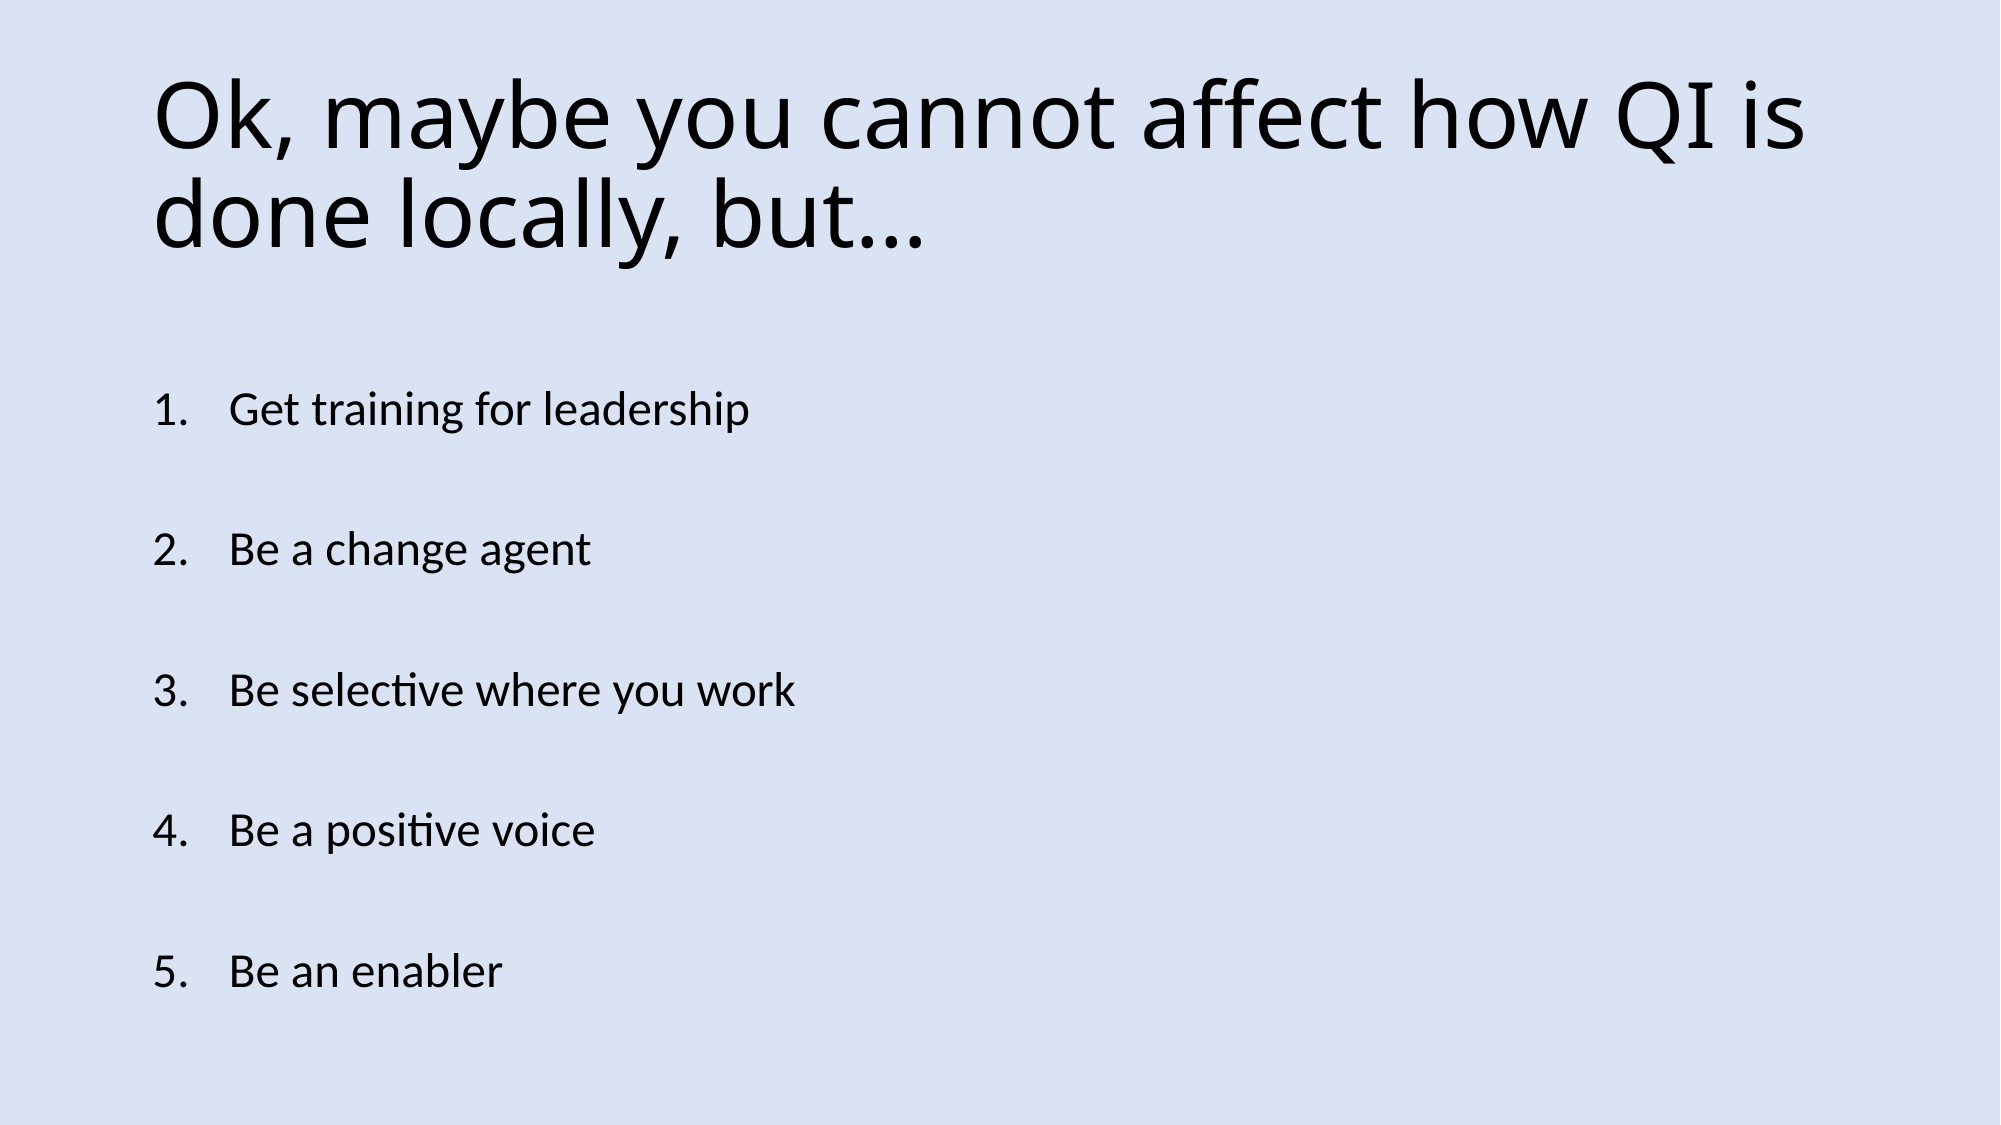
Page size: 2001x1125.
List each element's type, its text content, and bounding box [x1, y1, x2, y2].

title Ok, maybe you cannot affect how QI is done locally, but… [137, 59, 1863, 278]
list Get training for leadership Be a change agent Be selective where you work Be a positive voice Be an enabler [137, 299, 1863, 1014]
